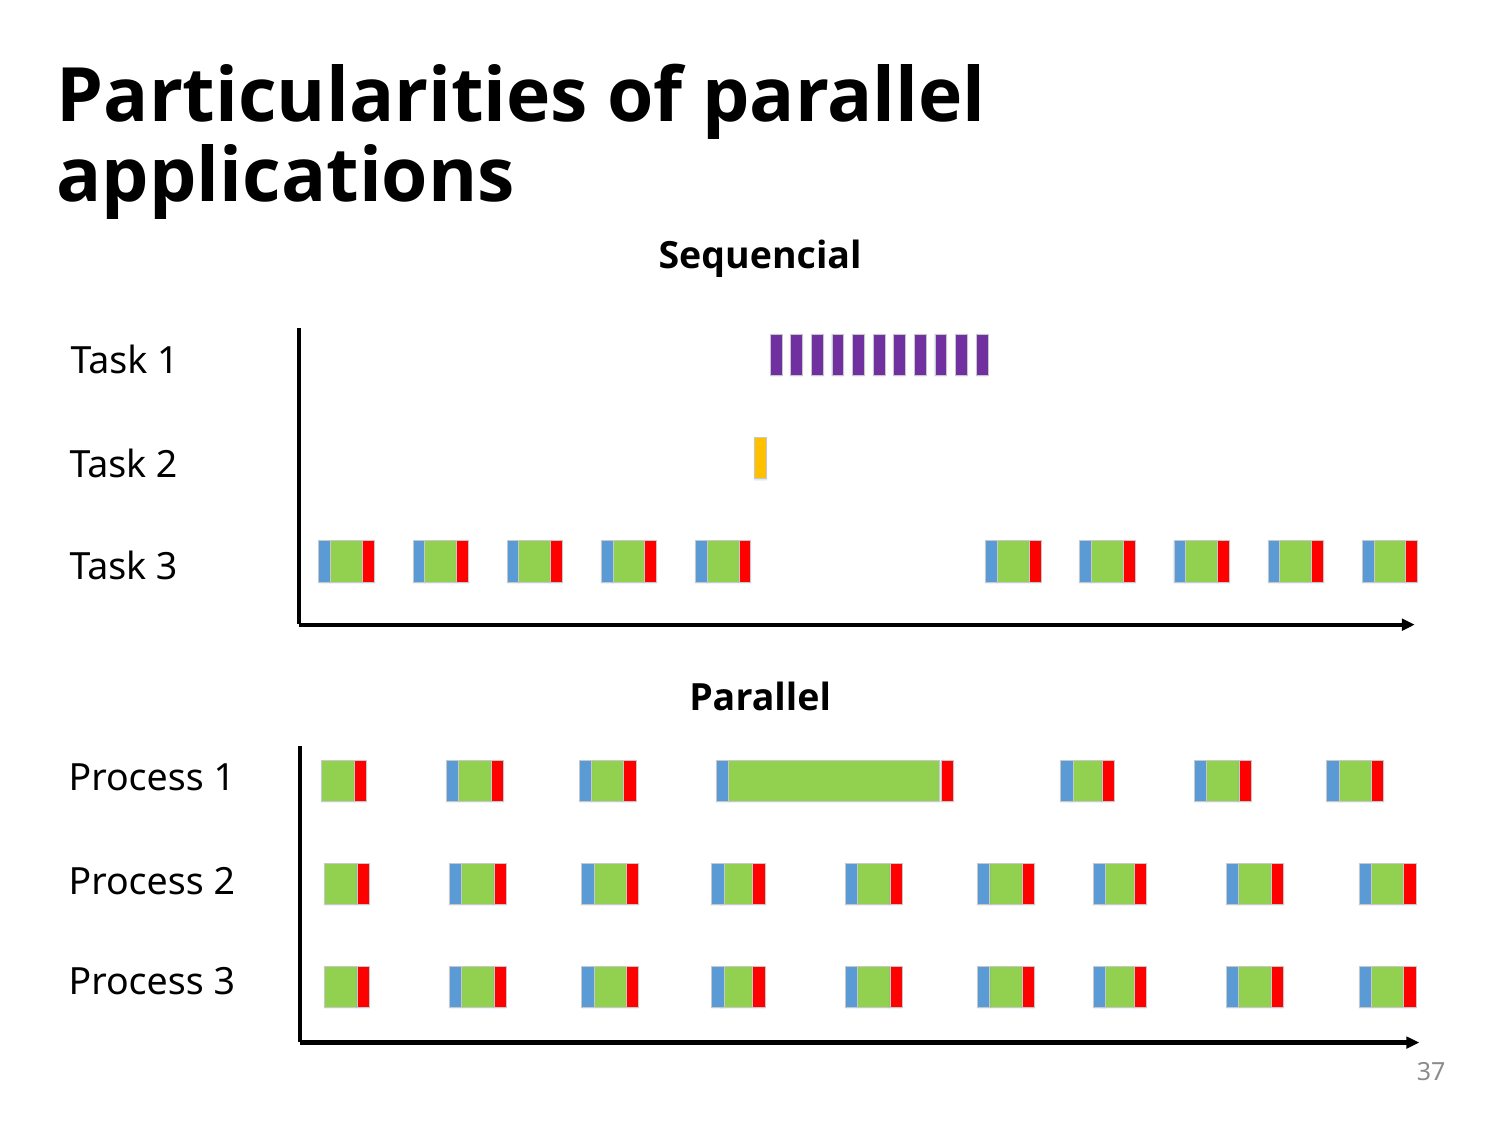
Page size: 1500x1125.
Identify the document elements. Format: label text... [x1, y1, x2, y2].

text_box Sequencial [643, 223, 877, 284]
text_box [319, 759, 1418, 1010]
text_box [56, 328, 1419, 625]
slide_number 37 [1059, 1042, 1461, 1103]
title Particularities of parallel applications [41, 59, 1461, 215]
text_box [57, 745, 1419, 1043]
text_box Parallel [674, 665, 847, 725]
